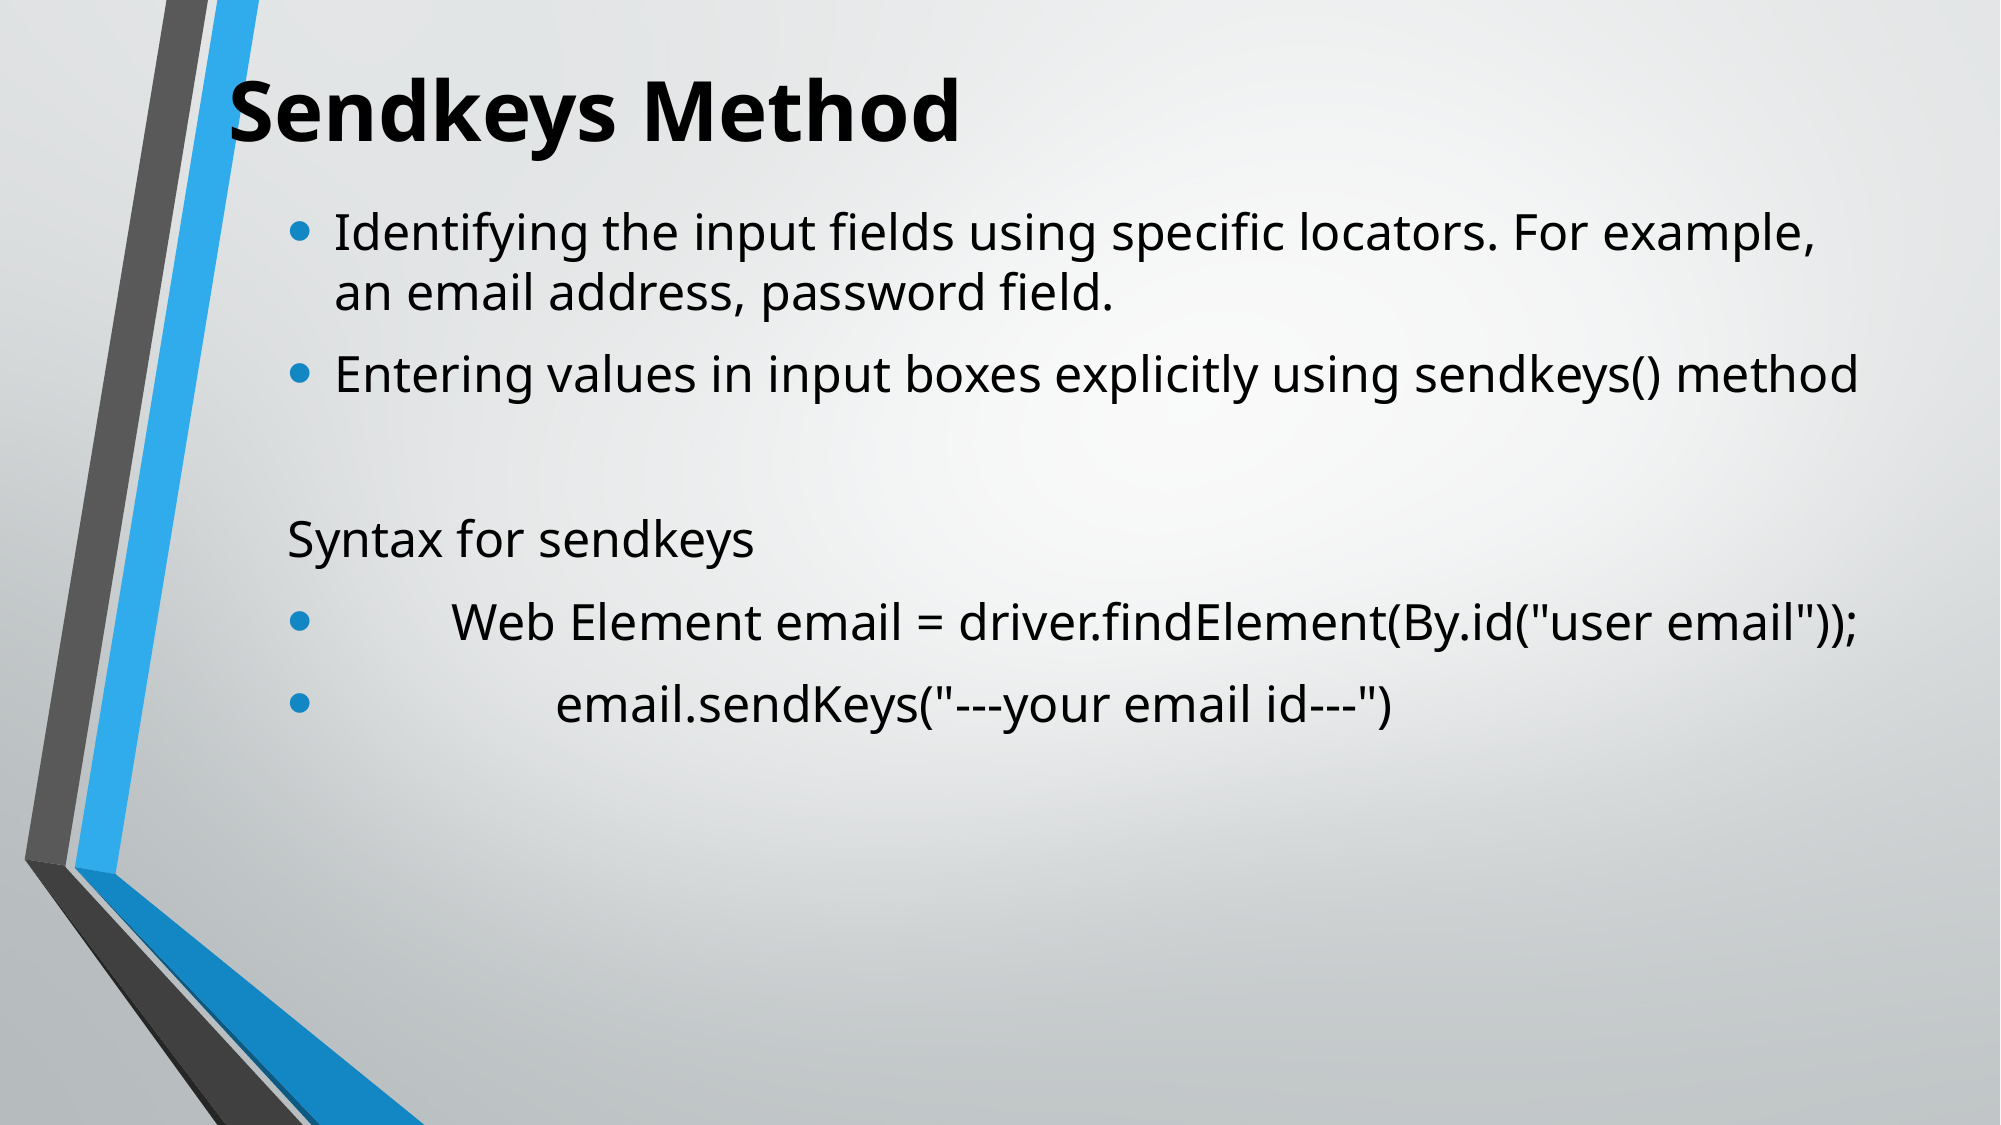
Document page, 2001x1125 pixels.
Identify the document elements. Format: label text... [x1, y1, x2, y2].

list Identifying the input fields using specific locators. For example, an email address, password field. Entering values in input boxes explicitly using sendkeys() method Syntax for sendkeys Web Element email = driver.findElement(By.id("user email")); email.sendKeys("---your email id---") [276, 194, 1887, 950]
title Sendkeys Method [0, 0, 1887, 280]
